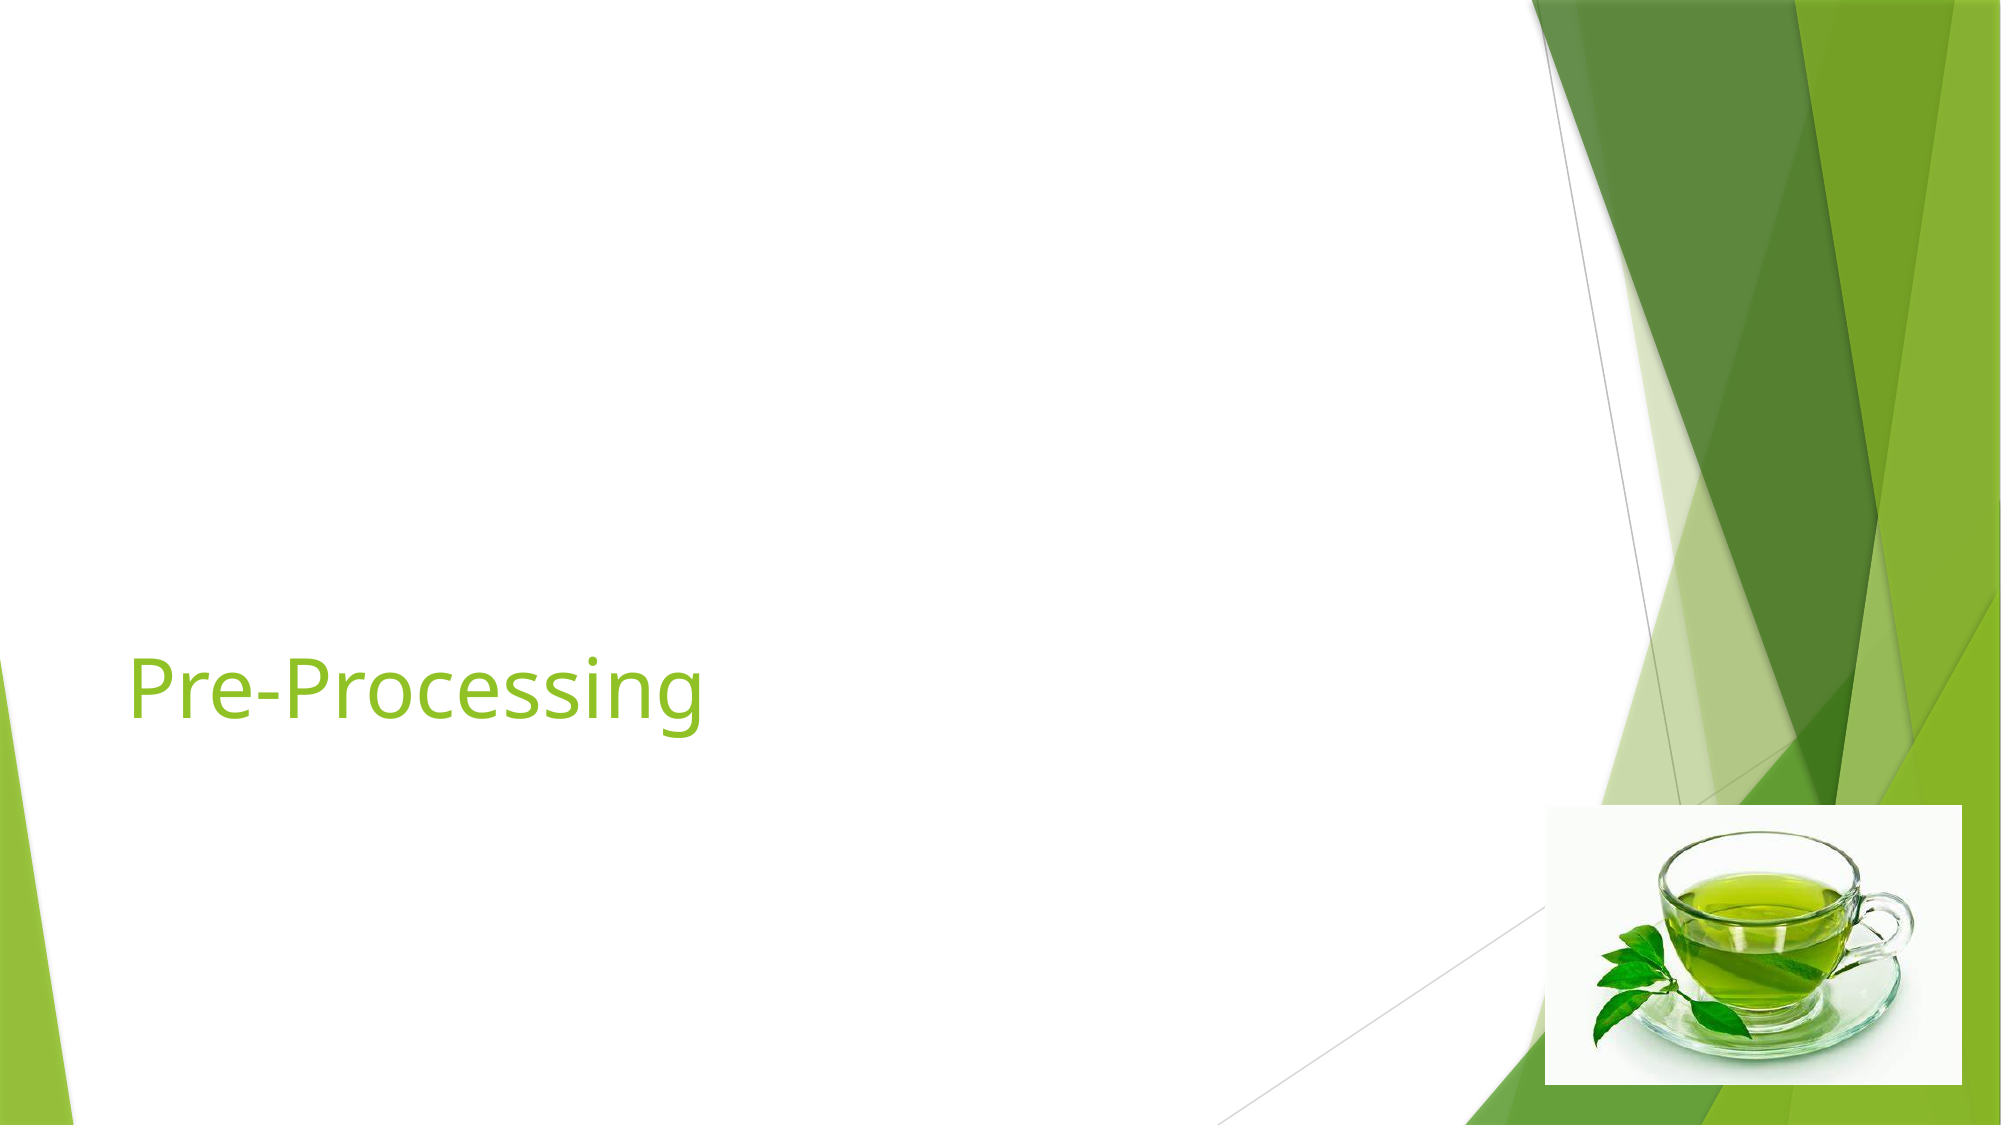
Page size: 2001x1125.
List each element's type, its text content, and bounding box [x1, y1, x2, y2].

picture [1544, 805, 1963, 1086]
title Pre-Processing [111, 443, 1522, 743]
